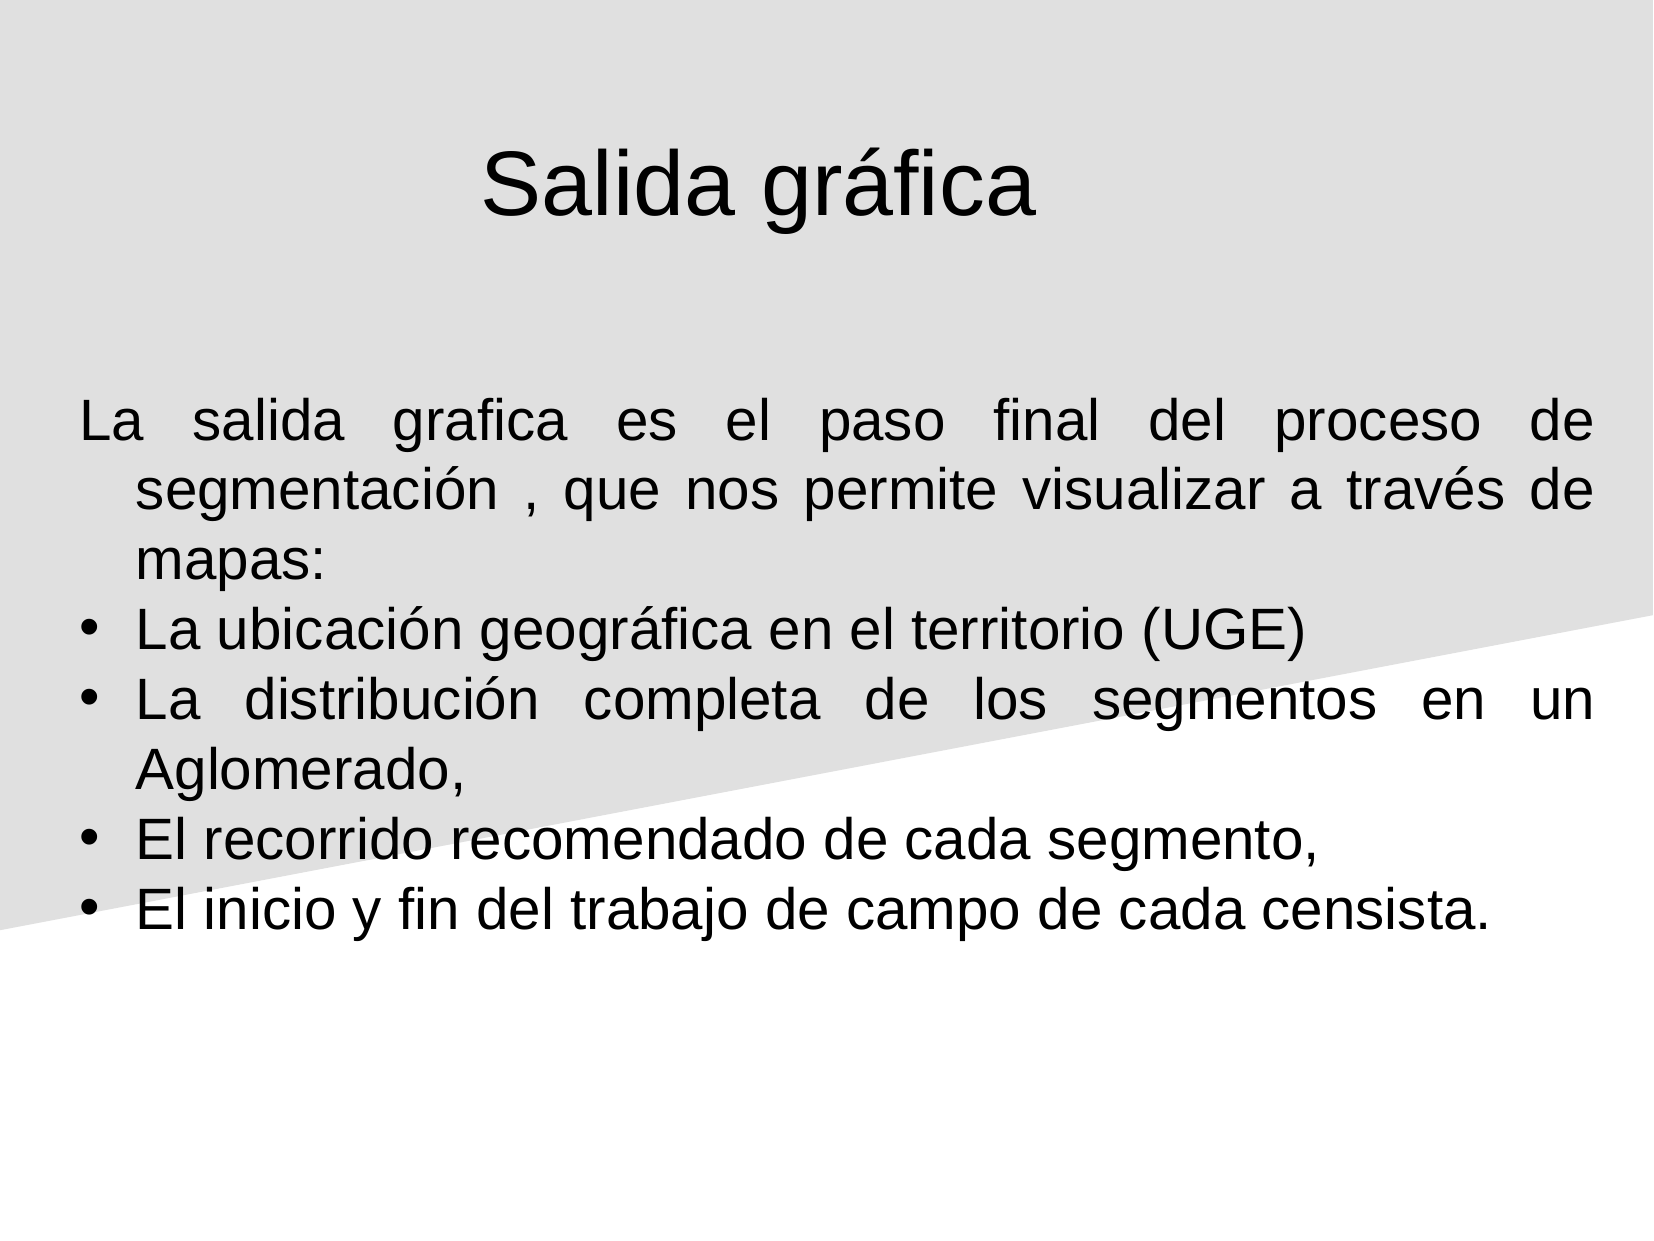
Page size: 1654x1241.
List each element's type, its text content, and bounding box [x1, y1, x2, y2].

text_box La salida grafica es el paso final del proceso de segmentación , que nos permite visualizar a través de mapas: La ubicación geográfica en el territorio (UGE) La distribución completa de los segmentos en un Aglomerado, El recorrido recomendado de cada segmento, El inicio y fin del trabajo de campo de cada censista. [64, 374, 1612, 1089]
text_box Salida gráfica [466, 116, 1052, 242]
